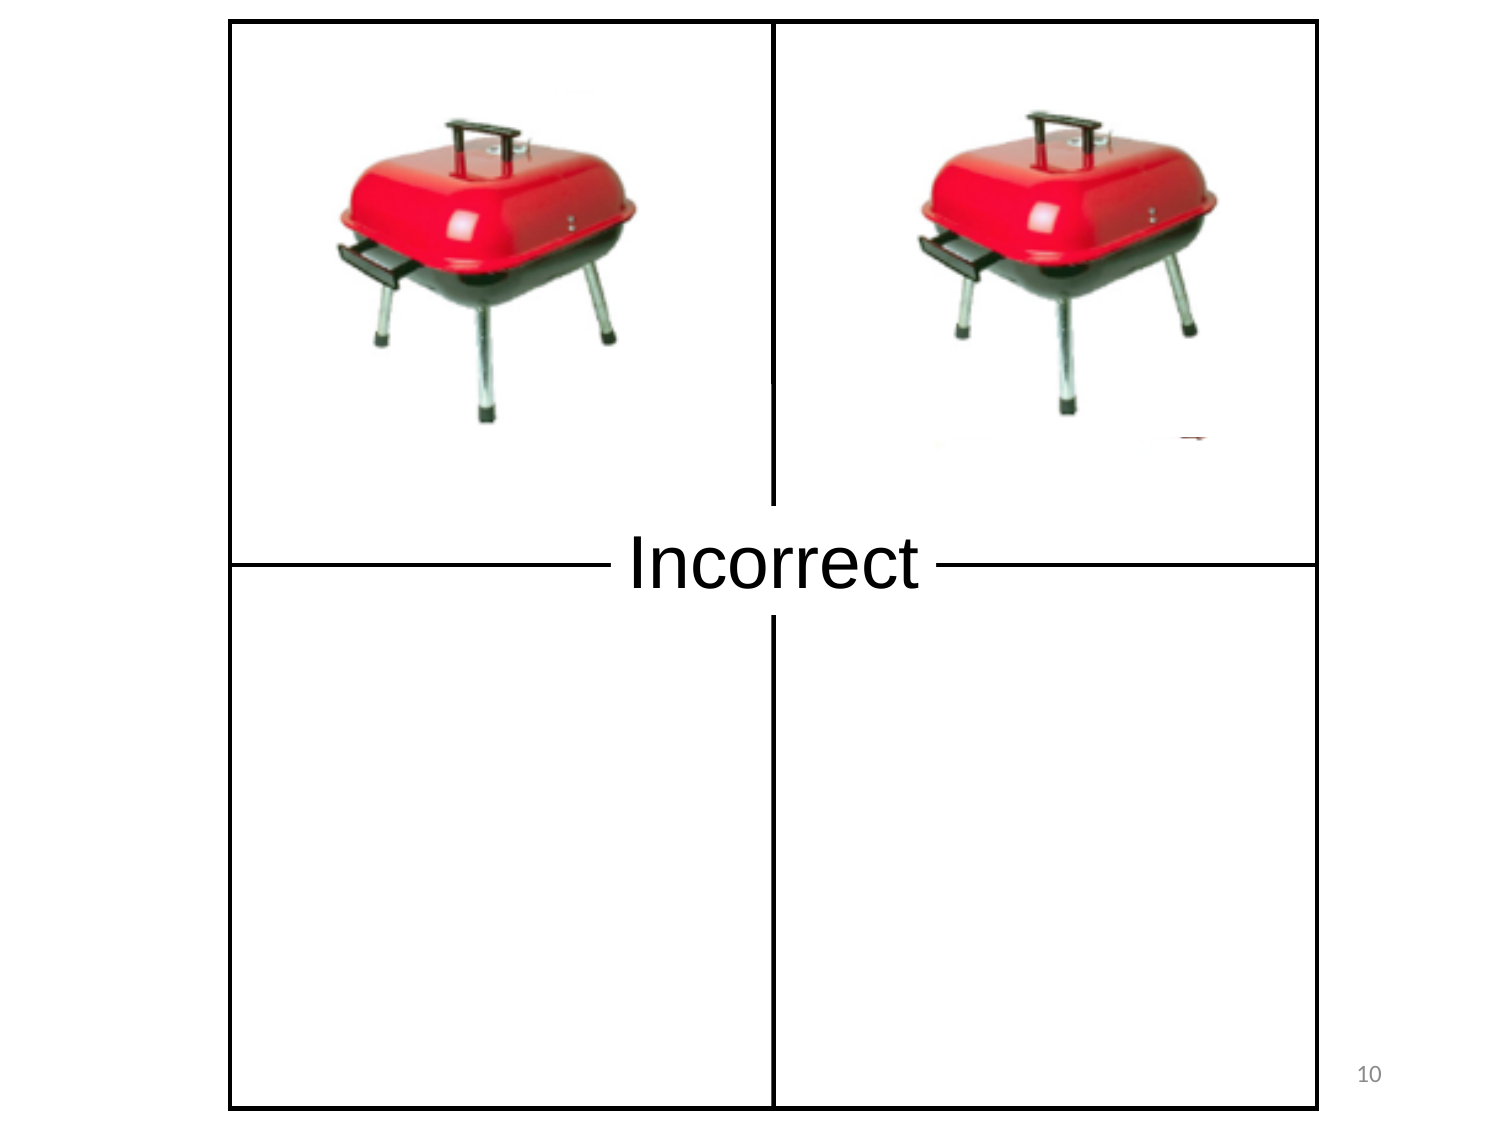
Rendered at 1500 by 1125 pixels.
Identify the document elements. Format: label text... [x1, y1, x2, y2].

text_box Incorrect [610, 506, 773, 564]
picture [295, 72, 661, 471]
picture [875, 81, 1242, 480]
text_box Pair? [644, 611, 773, 615]
text_box Pair? [774, 611, 903, 615]
text_box Incorrect [774, 566, 937, 611]
slide_number 10 [1059, 1042, 1397, 1103]
text_box [229, 20, 1318, 1109]
text_box Incorrect [610, 566, 773, 611]
text_box Incorrect [774, 506, 937, 564]
